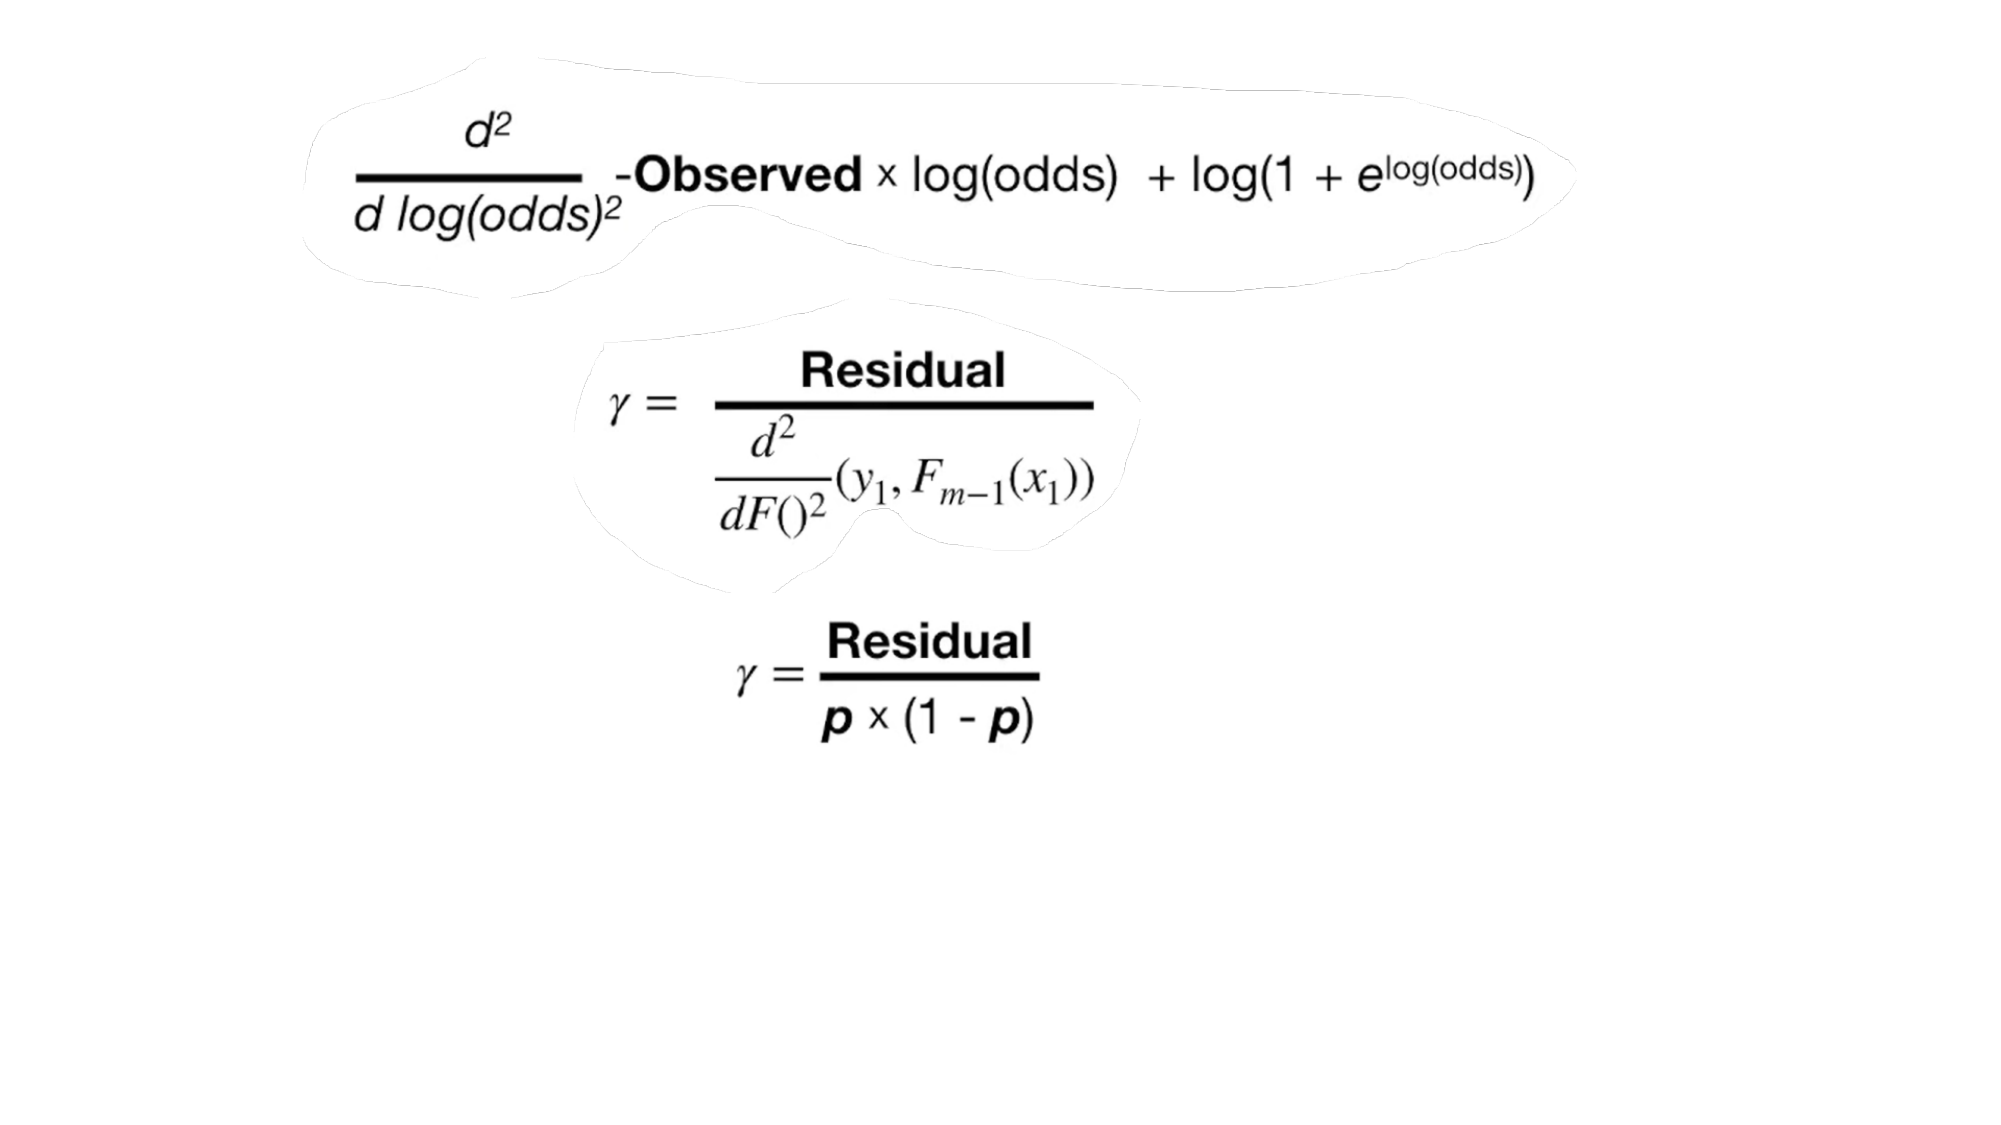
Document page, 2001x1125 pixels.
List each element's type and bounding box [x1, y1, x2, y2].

picture [302, 57, 1577, 767]
